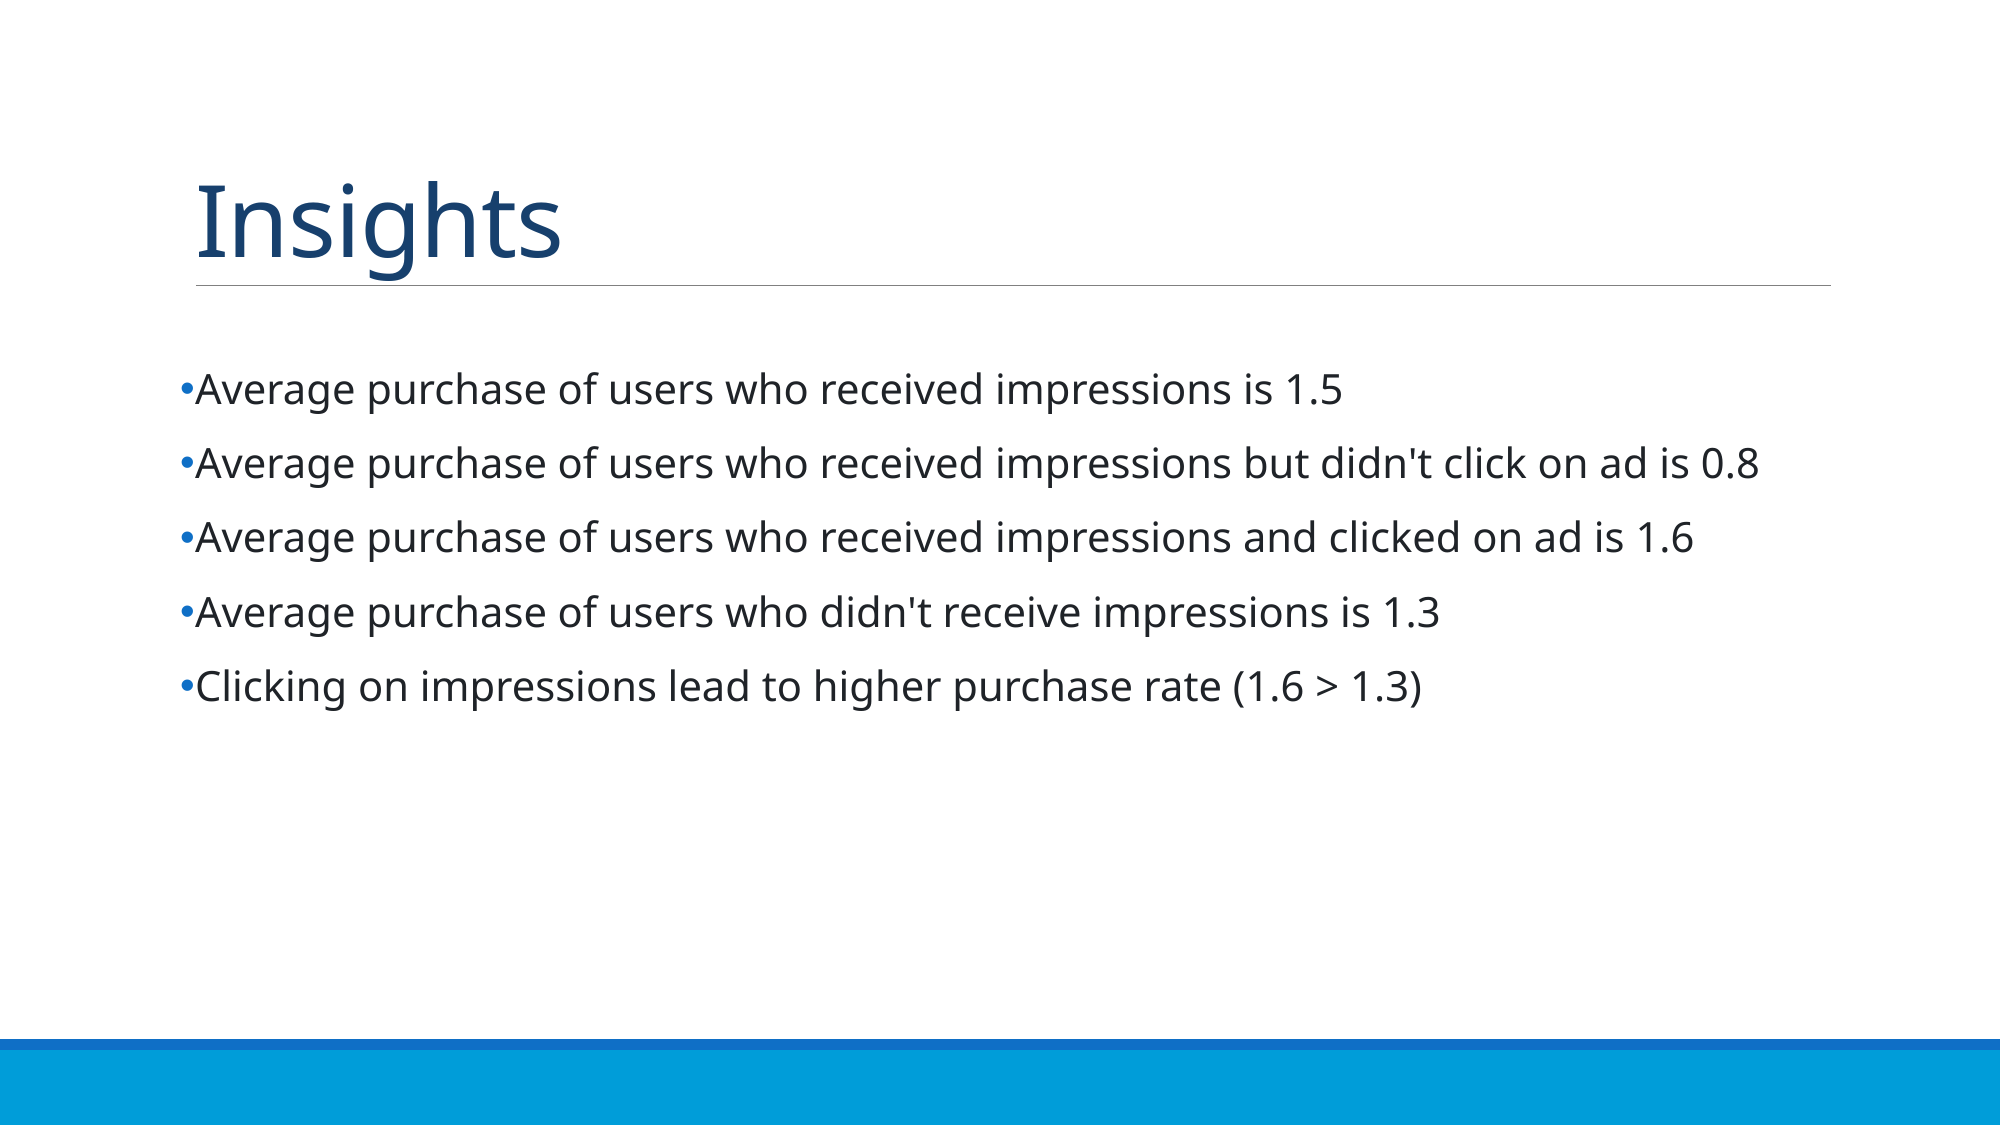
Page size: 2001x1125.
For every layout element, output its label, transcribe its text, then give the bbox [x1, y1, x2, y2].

title Insights [180, 47, 1830, 285]
list Average purchase of users who received impressions is 1.5 Average purchase of users who received impressions but didn't click on ad is 0.8 Average purchase of users who received impressions and clicked on ad is 1.6 Average purchase of users who didn't receive impressions is 1.3 Clicking on impressions lead to higher purchase rate (1.6 > 1.3) [180, 360, 1830, 971]
